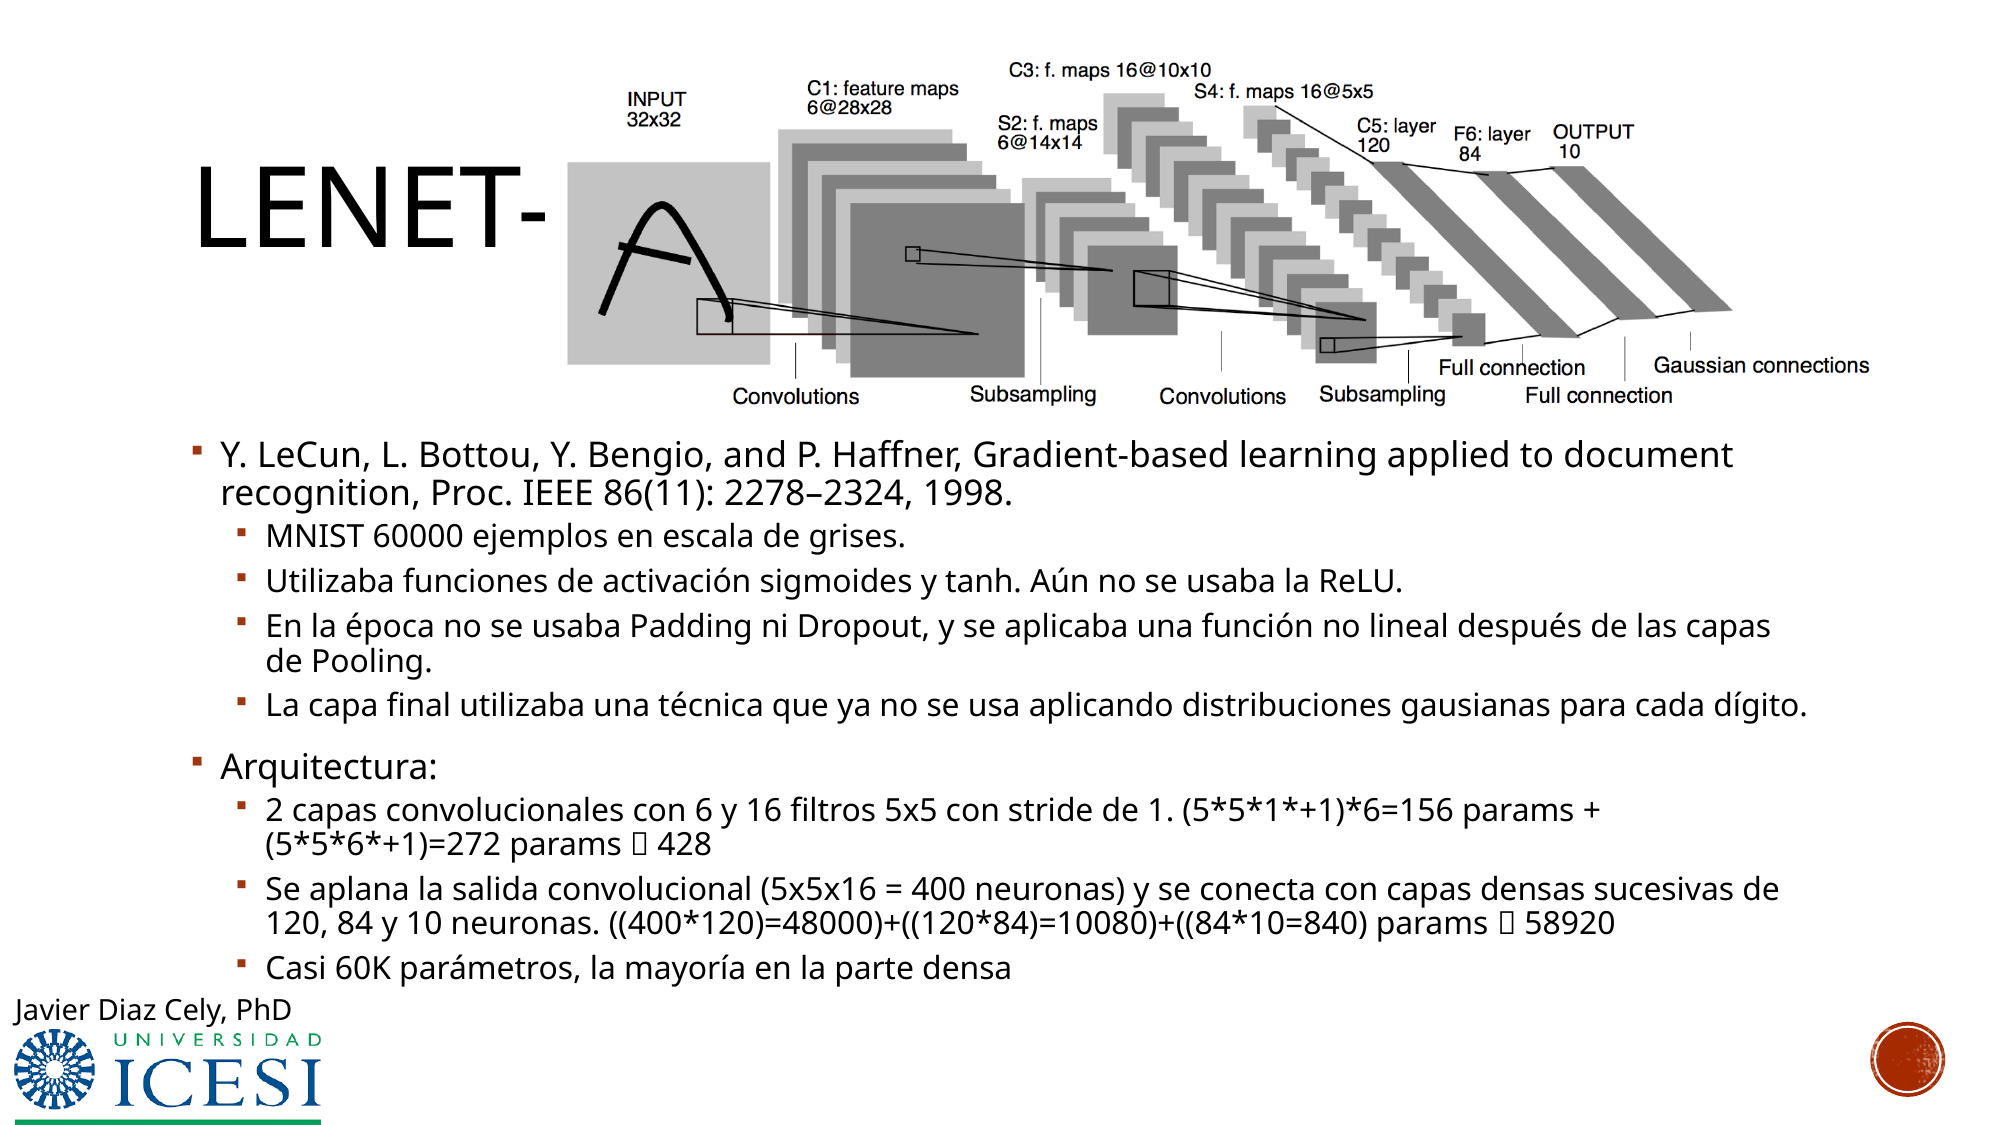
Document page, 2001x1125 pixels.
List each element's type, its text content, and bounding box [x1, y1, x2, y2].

picture [545, 46, 1889, 418]
text_box Javier Diaz Cely, PhD [0, 987, 309, 1037]
picture [14, 1029, 321, 1125]
list Y. LeCun, L. Bottou, Y. Bengio, and P. Haffner, Gradient-based learning applied to document recognition, Proc. IEEE 86(11): 2278–2324, 1998. MNIST 60000 ejemplos en escala de grises. Utilizaba funciones de activación sigmoides y tanh. Aún no se usaba la ReLU. En la época no se usaba Padding ni Dropout, y se aplicaba una función no lineal después de las capas de Pooling. La capa final utilizaba una técnica que ya no se usa aplicando distribuciones gausianas para cada dígito. Arquitectura: 2 capas convolucionales con 6 y 16 filtros 5x5 con stride de 1. (5*5*1*+1)*6=156 params + (5*5*6*+1)=272 params  428 Se aplana la salida convolucional (5x5x16 = 400 neuronas) y se conecta con capas densas sucesivas de 120, 84 y 10 neuronas. ((400*120)=48000)+((120*84)=10080)+((84*10=840) params  58920 Casi 60K parámetros, la mayoría en la parte densa [175, 429, 1826, 1013]
title LENET-5 [175, 79, 545, 344]
